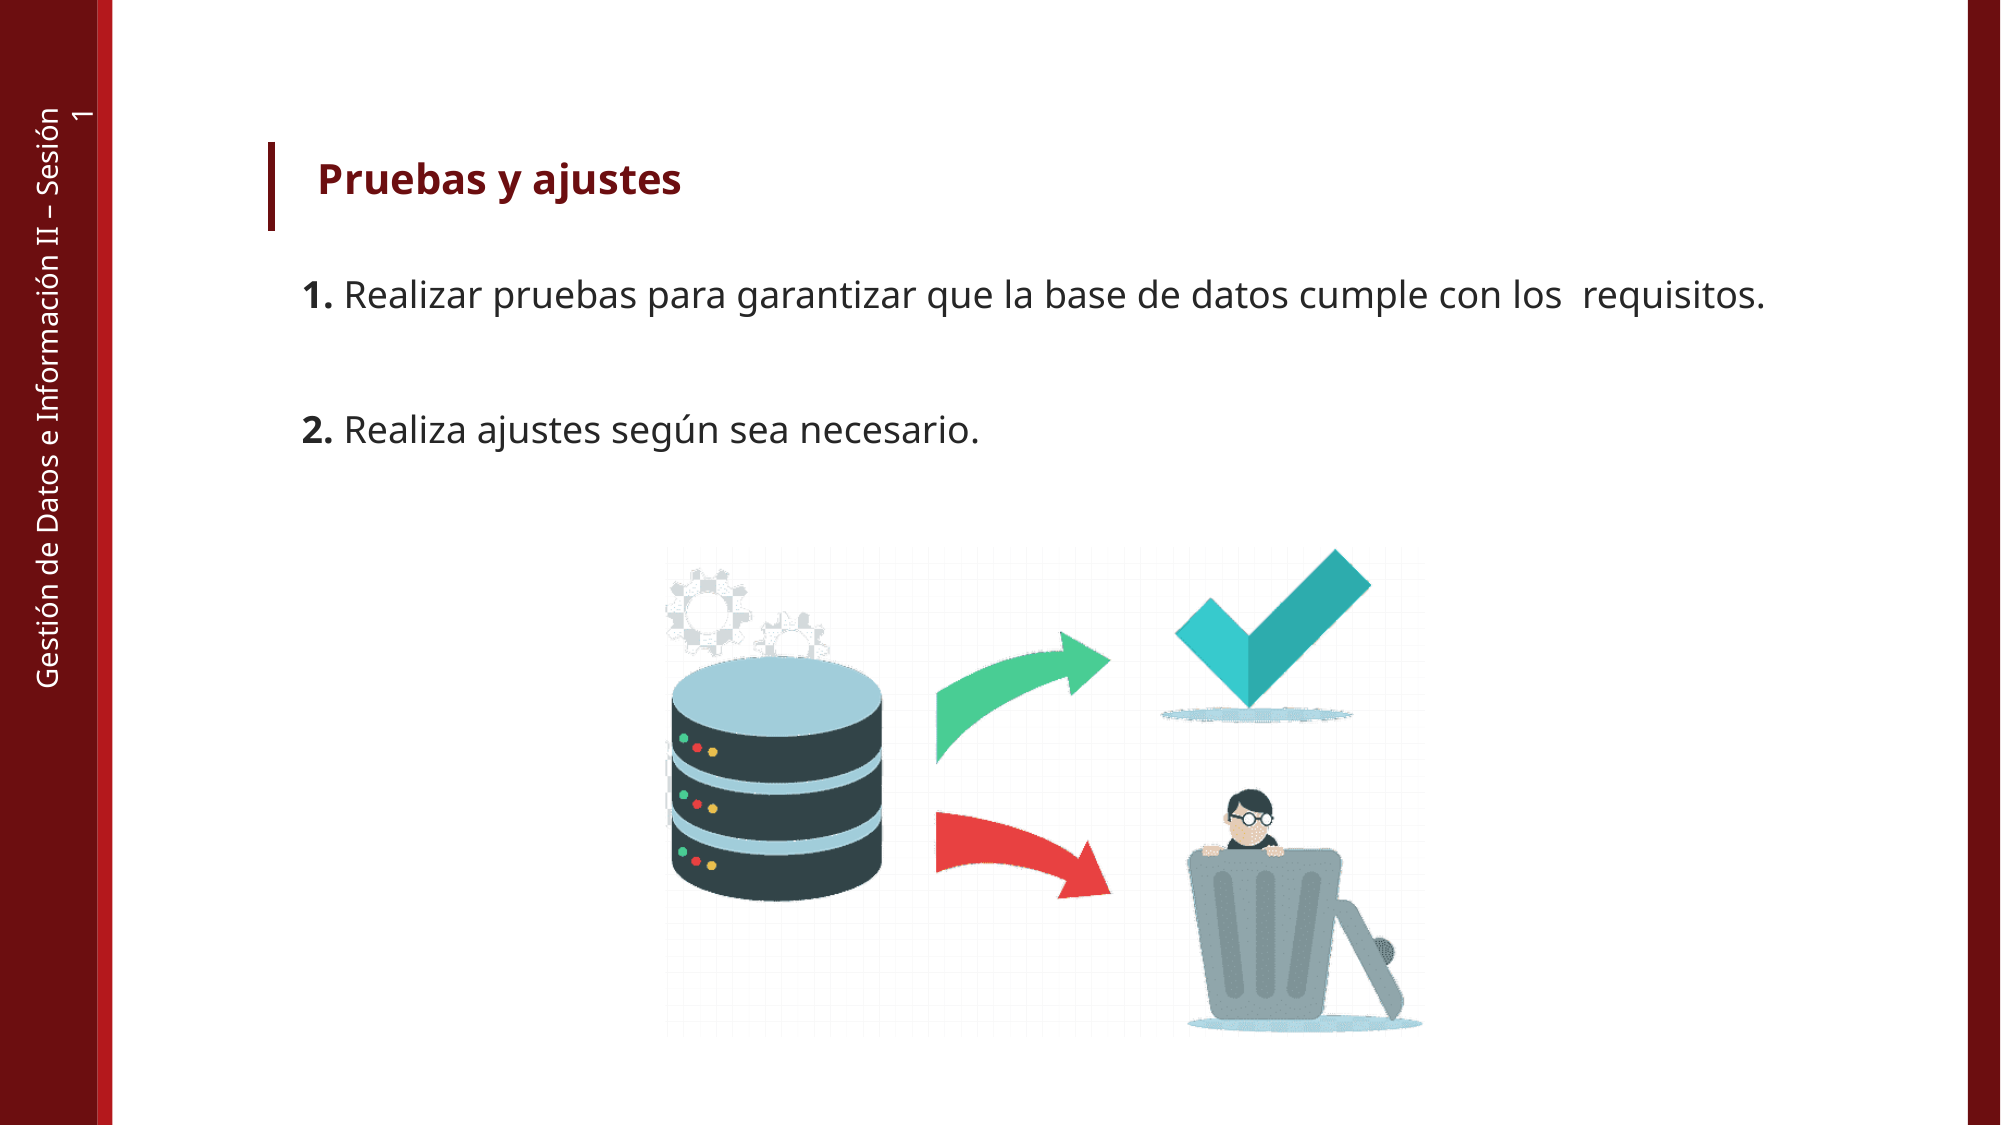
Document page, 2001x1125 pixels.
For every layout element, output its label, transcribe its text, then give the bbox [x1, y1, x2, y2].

text_box 1. Realizar pruebas para garantizar que la base de datos cumple con los requisitos. 2. Realiza ajustes según sea necesario. [286, 241, 1875, 459]
text_box Gestión de Datos e Información II – Sesión 1 [21, 92, 107, 712]
text_box Pruebas y ajustes [303, 145, 945, 211]
picture [665, 547, 1425, 1037]
